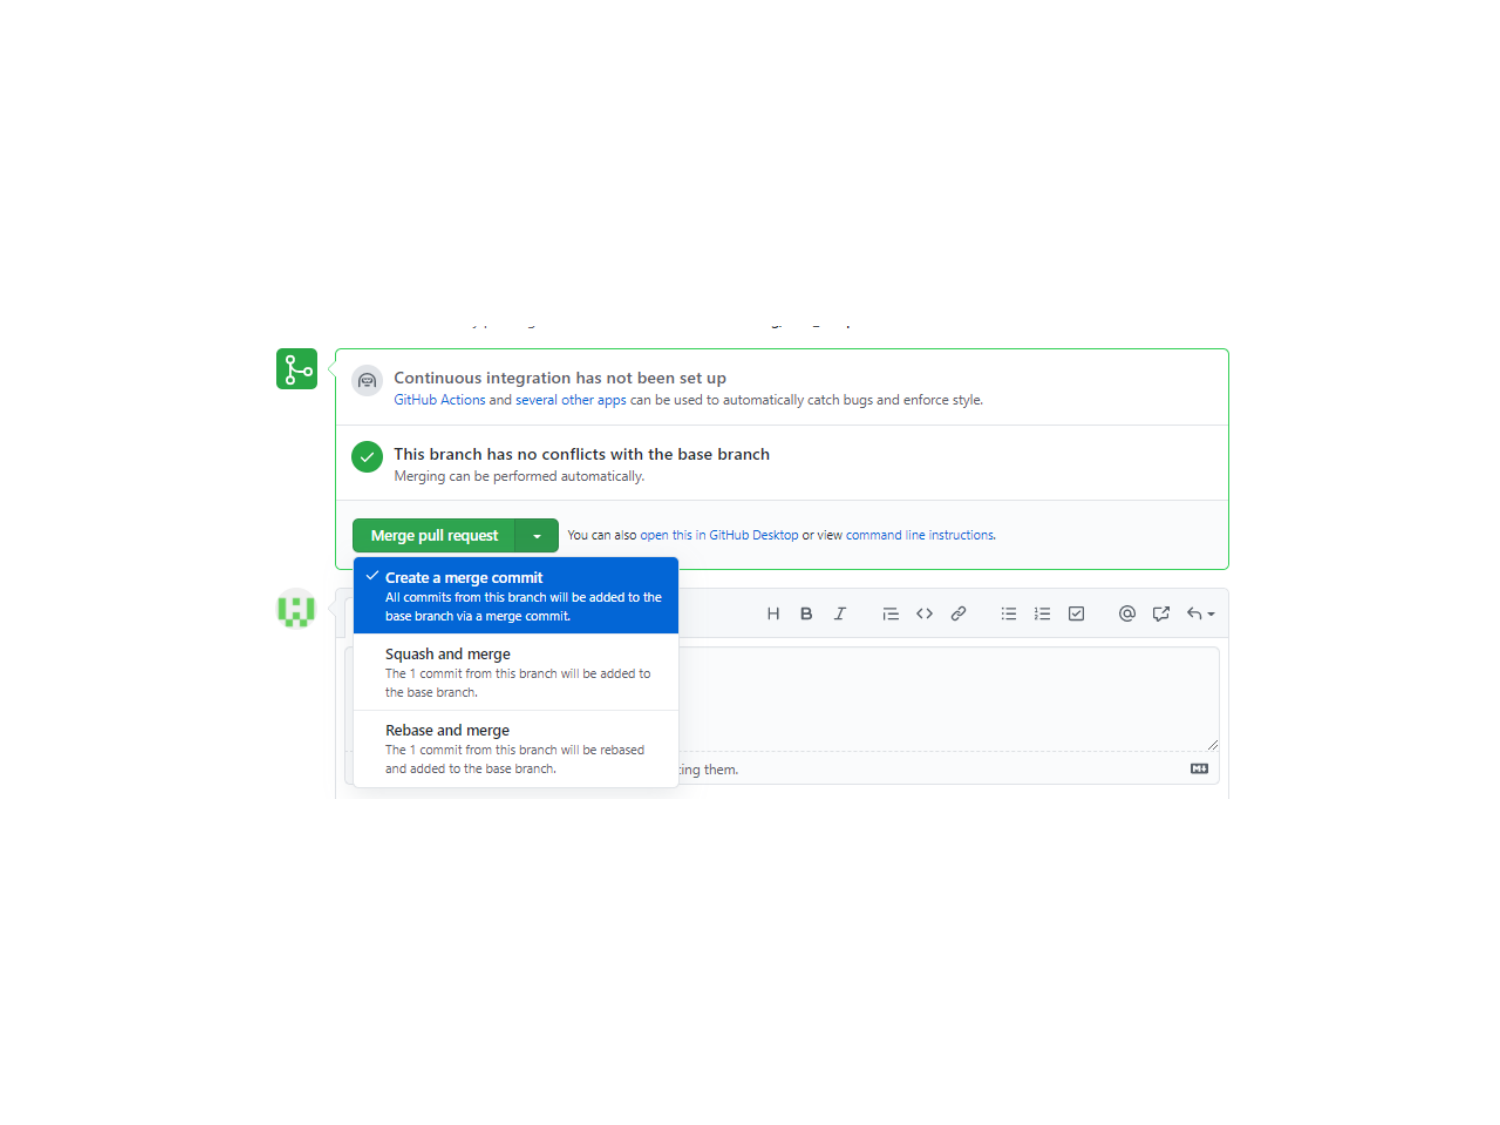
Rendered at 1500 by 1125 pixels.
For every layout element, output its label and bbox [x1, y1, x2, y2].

picture [260, 326, 1240, 799]
